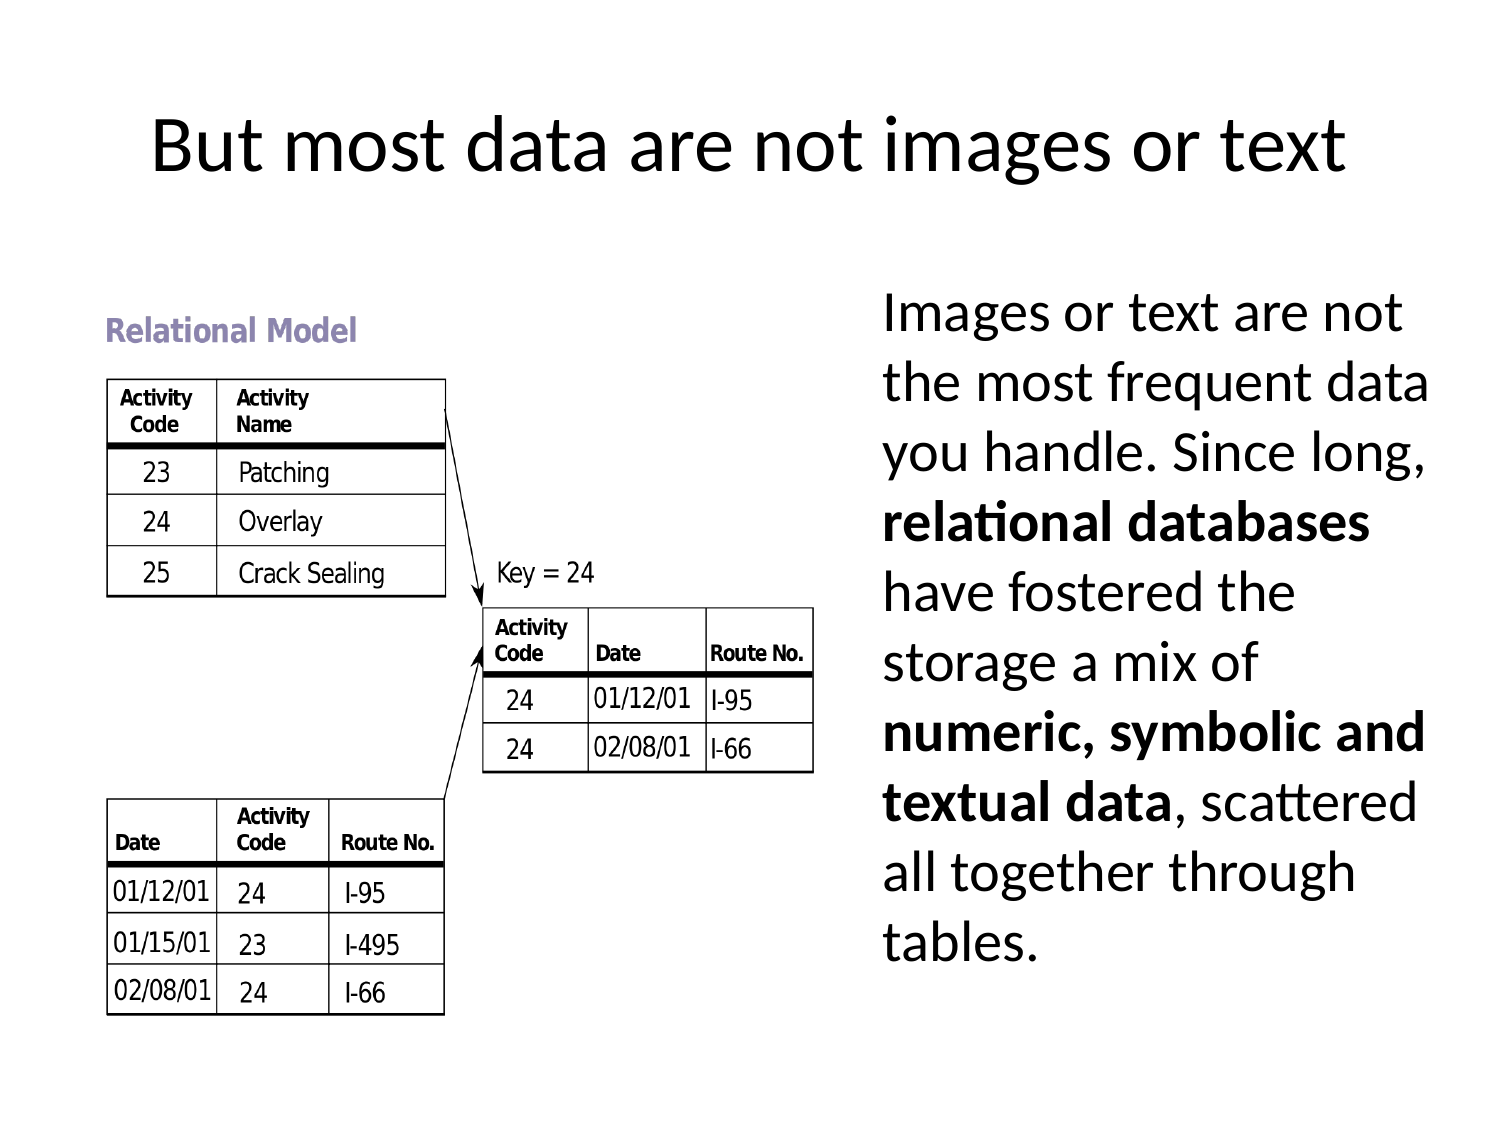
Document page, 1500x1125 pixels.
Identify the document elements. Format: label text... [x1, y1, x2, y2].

text_box Images or text are not the most frequent data you handle. Since long, relational databases have fostered the storage a mix of numeric, symbolic and textual data, scattered all together through tables. [868, 266, 1447, 981]
text_box But most data are not images or text [74, 45, 1425, 233]
picture [88, 297, 841, 1046]
